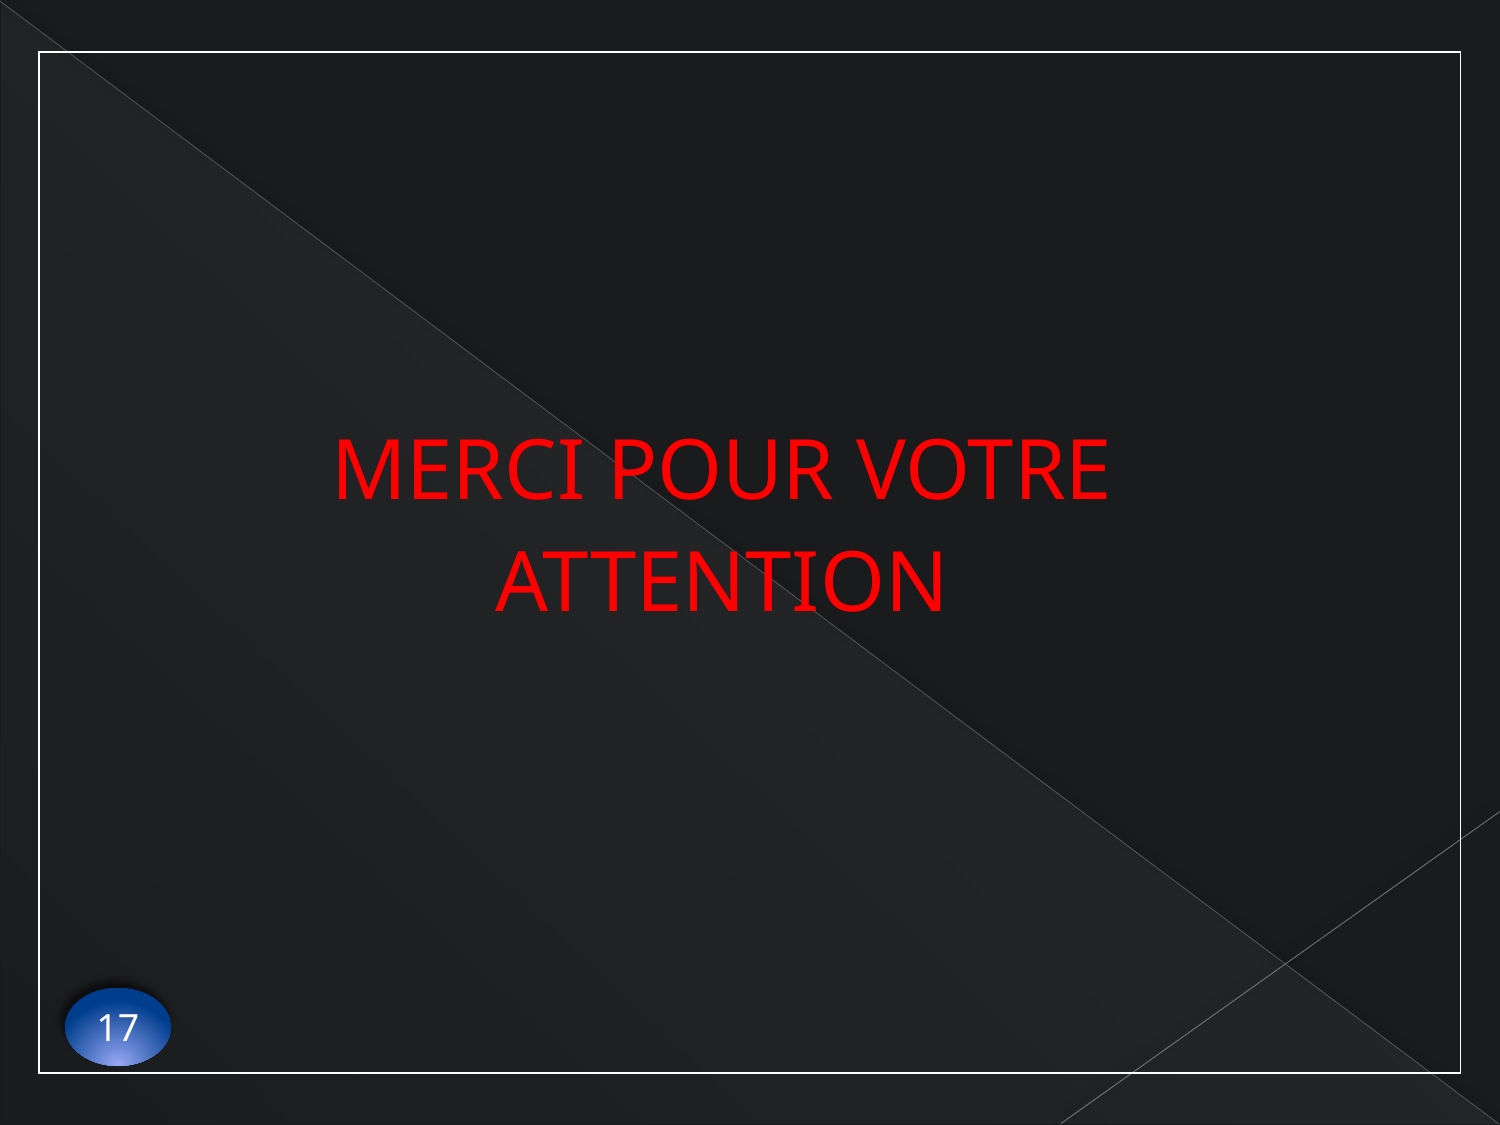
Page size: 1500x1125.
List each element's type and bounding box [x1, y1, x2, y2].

text_box [38, 51, 1461, 1074]
